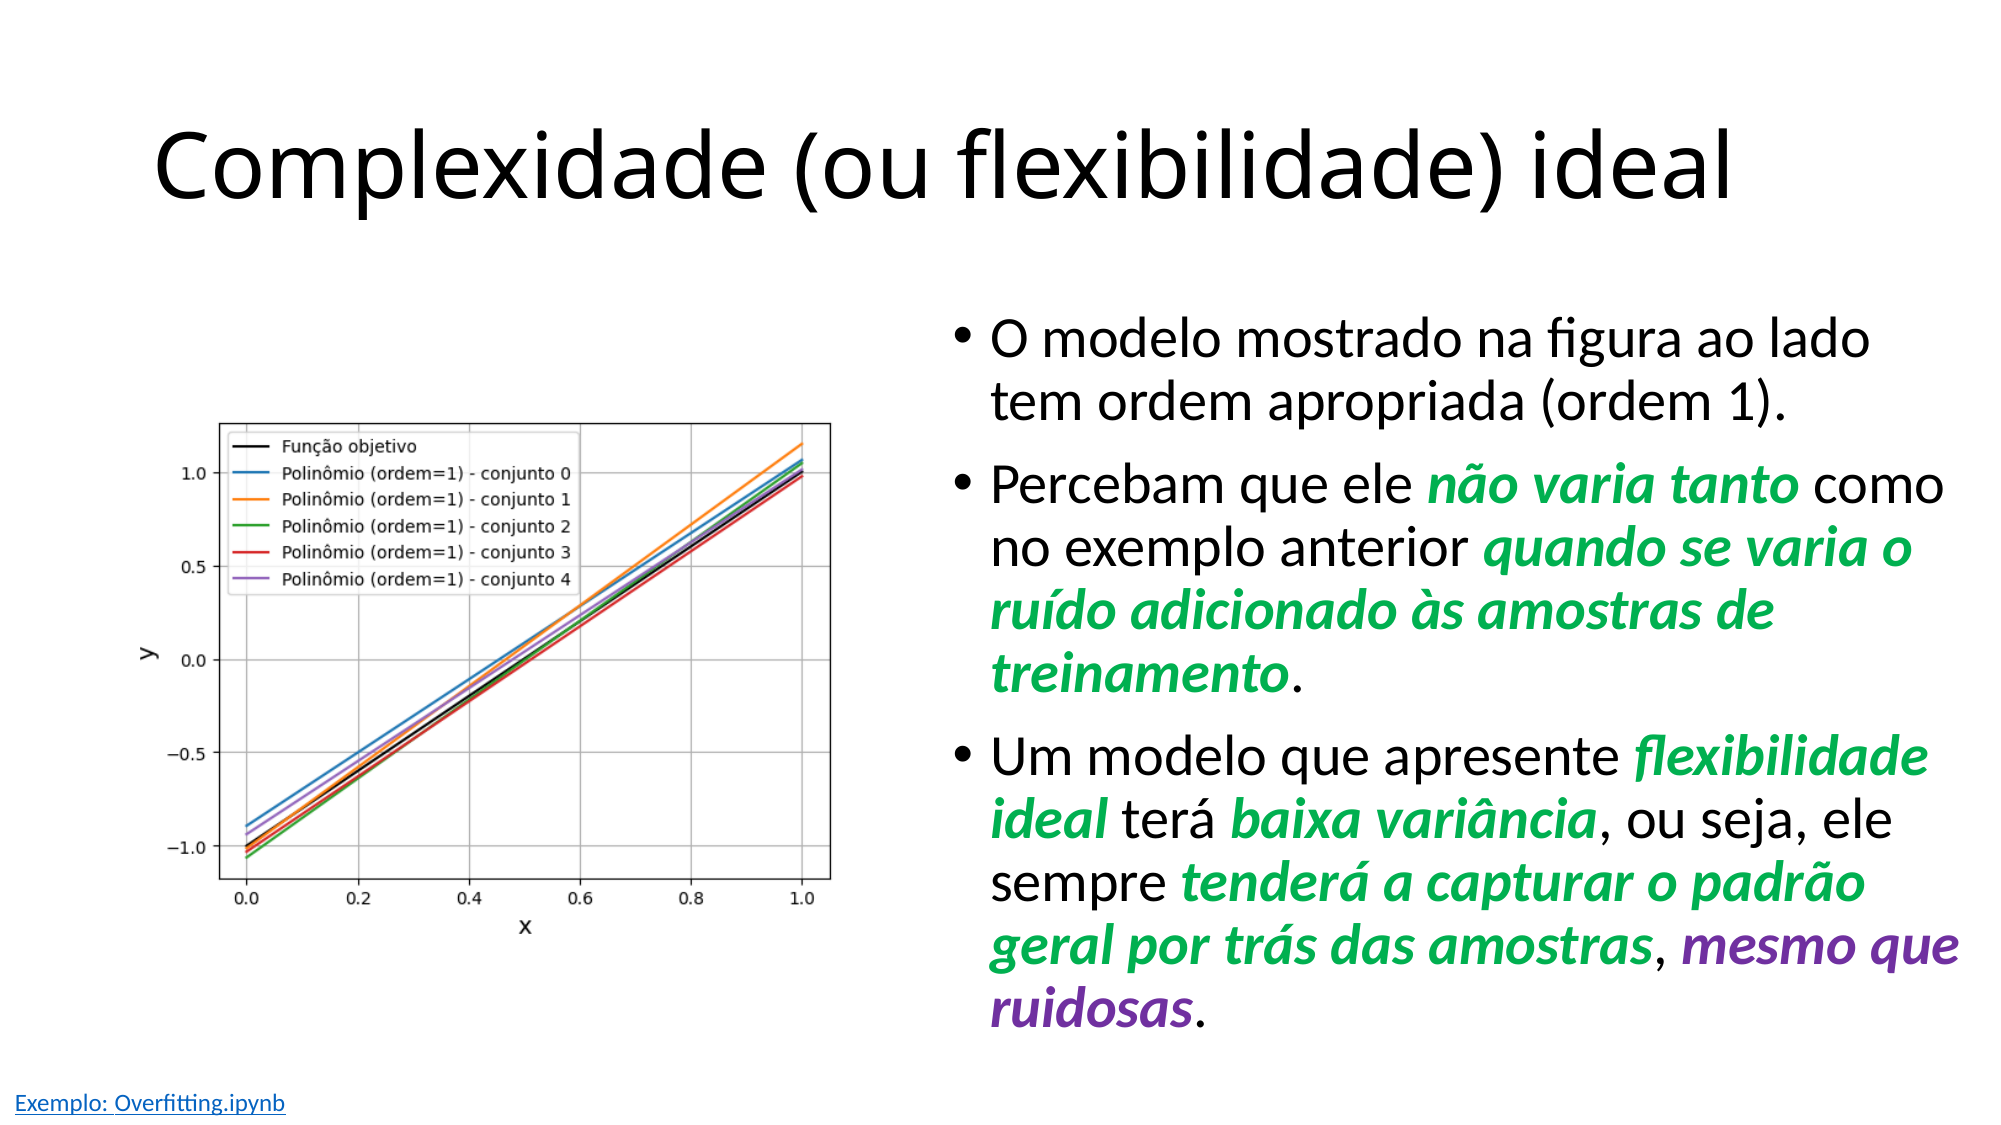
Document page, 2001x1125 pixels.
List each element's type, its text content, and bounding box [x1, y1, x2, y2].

picture [123, 412, 841, 950]
title Complexidade (ou flexibilidade) ideal [137, 59, 1863, 278]
list O modelo mostrado na figura ao lado tem ordem apropriada (ordem 1). Percebam que ele não varia tanto como no exemplo anterior quando se varia o ruído adicionado às amostras de treinamento. Um modelo que apresente flexibilidade ideal terá baixa variância, ou seja, ele sempre tenderá a capturar o padrão geral por trás das amostras, mesmo que ruidosas. [937, 299, 1978, 1125]
text_box Exemplo: Overfitting.ipynb [0, 1079, 456, 1125]
